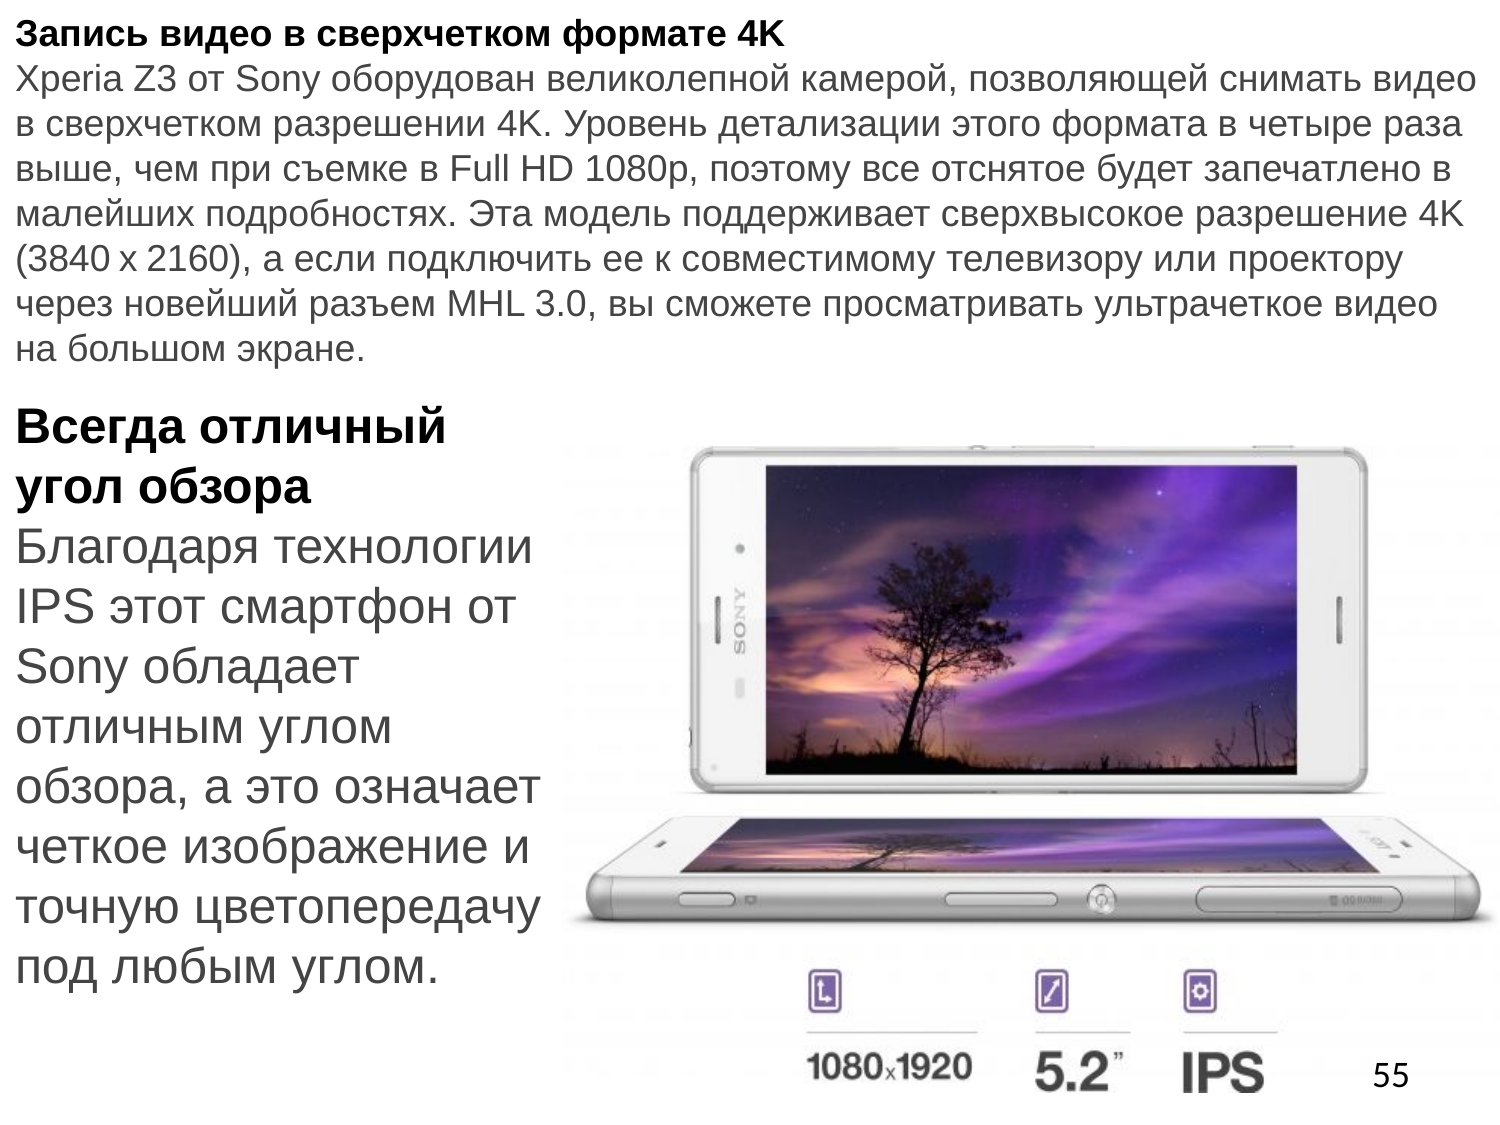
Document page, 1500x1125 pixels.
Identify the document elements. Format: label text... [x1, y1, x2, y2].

picture [562, 445, 1500, 1093]
text_box Всегда отличный угол обзора Благодаря технологии IPS этот смартфон от Sony обладает отличным углом обзора, а это означает четкое изображение и точную цветопередачу под любым углом. [0, 385, 575, 1001]
text_box Запись видео в сверхчетком формате 4K Xperia Z3 от Sony оборудован великолепной камерой, позволяющей снимать видео в сверхчетком разрешении 4K. Уровень детализации этого формата в четыре раза выше, чем при съемке в Full HD 1080p, поэтому все отснятое будет запечатлено в малейших подробностях. Эта модель поддерживает сверхвысокое разрешение 4K (3840 x 2160), а если подключить ее к совместимому телевизору или проектору через новейший разъем MHL 3.0, вы сможете просматривать ультрачеткое видео на большом экране. [0, 1, 1500, 377]
